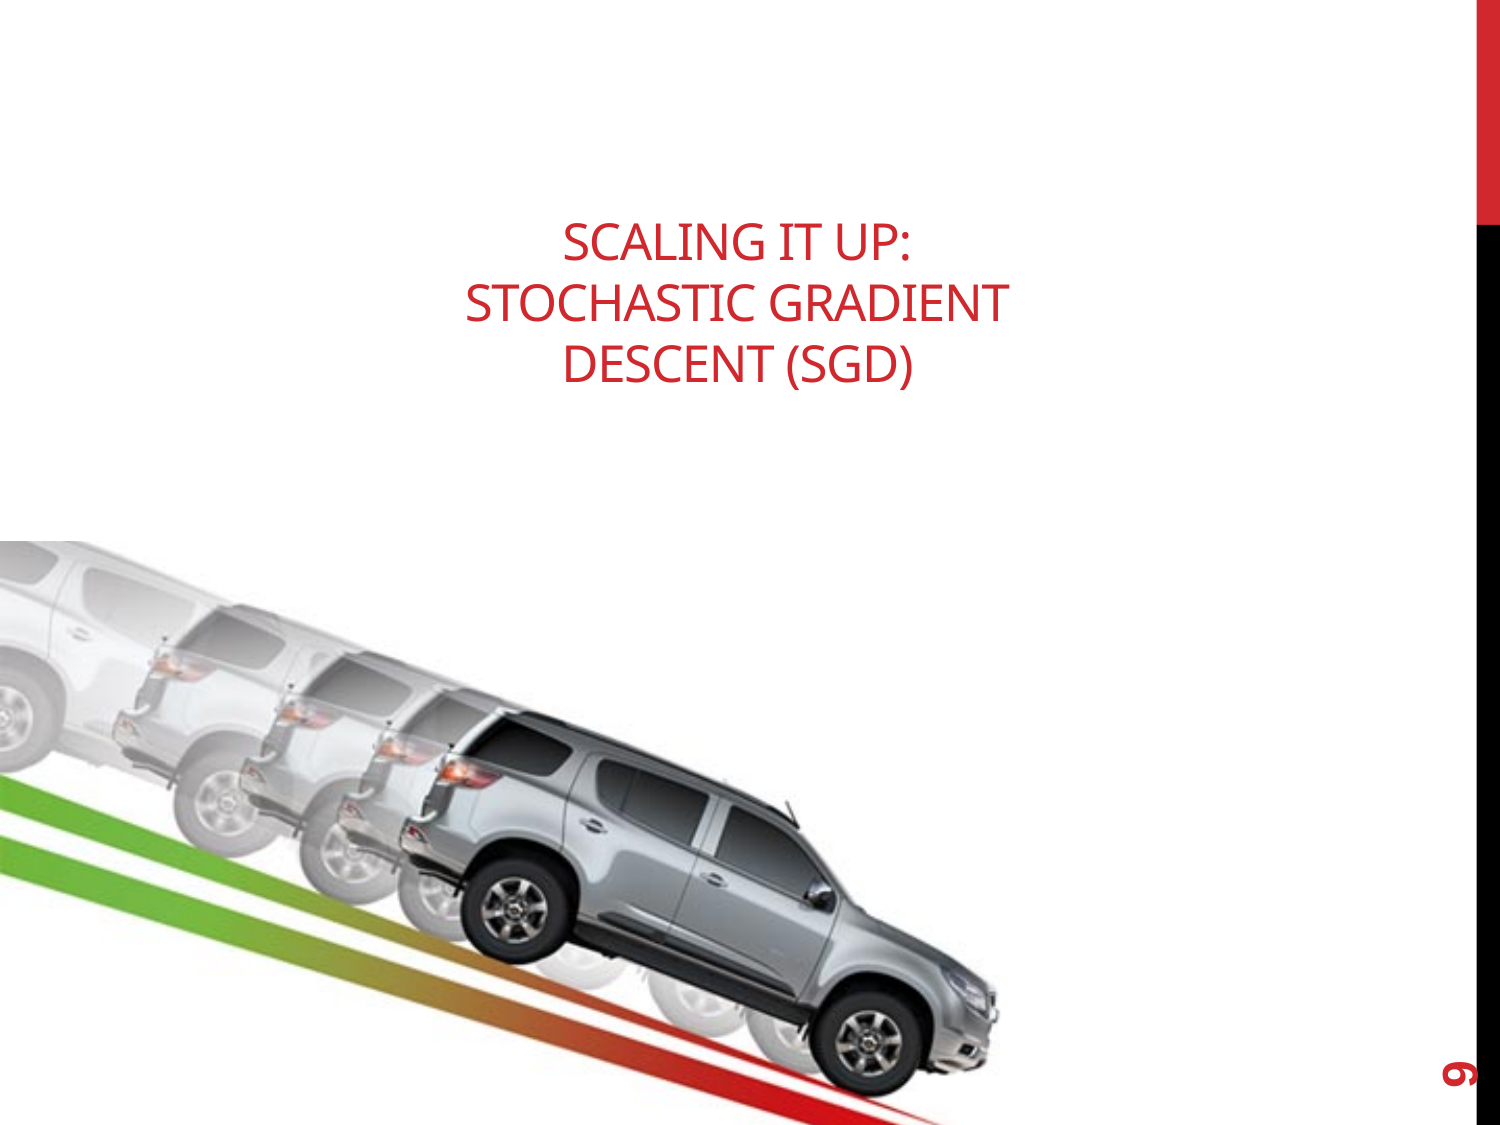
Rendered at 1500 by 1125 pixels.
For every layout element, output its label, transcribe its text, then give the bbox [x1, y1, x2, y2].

slide_number 9 [1427, 887, 1488, 1104]
picture [0, 541, 1043, 1125]
title Scaling it Up: Stochastic gradient descent (SGD) [0, 199, 1488, 401]
